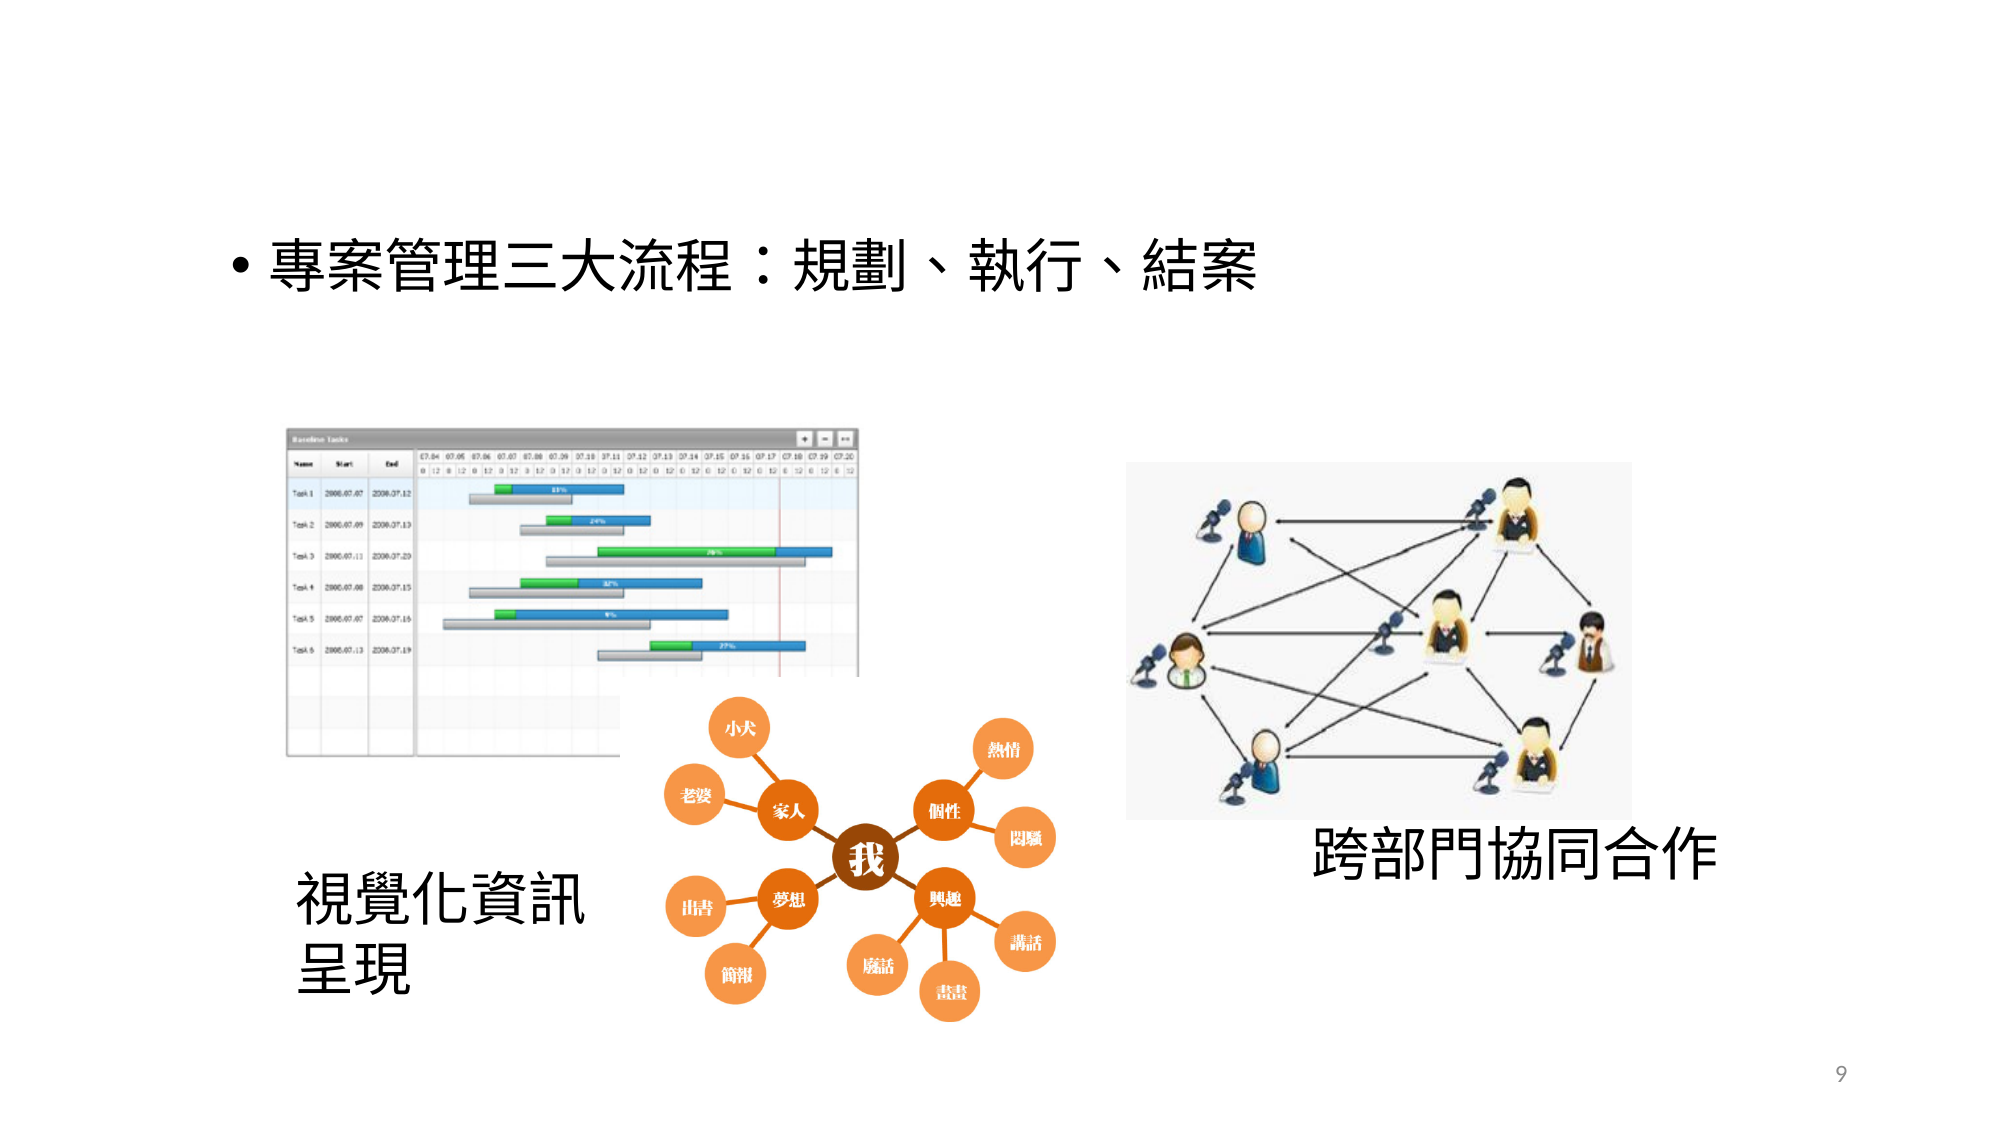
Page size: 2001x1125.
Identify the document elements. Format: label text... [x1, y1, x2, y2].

list 專案管理三大流程：規劃、執行、結案 [215, 208, 1941, 1012]
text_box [280, 422, 1107, 1045]
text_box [1126, 462, 1822, 896]
slide_number 9 [1412, 1042, 1863, 1103]
